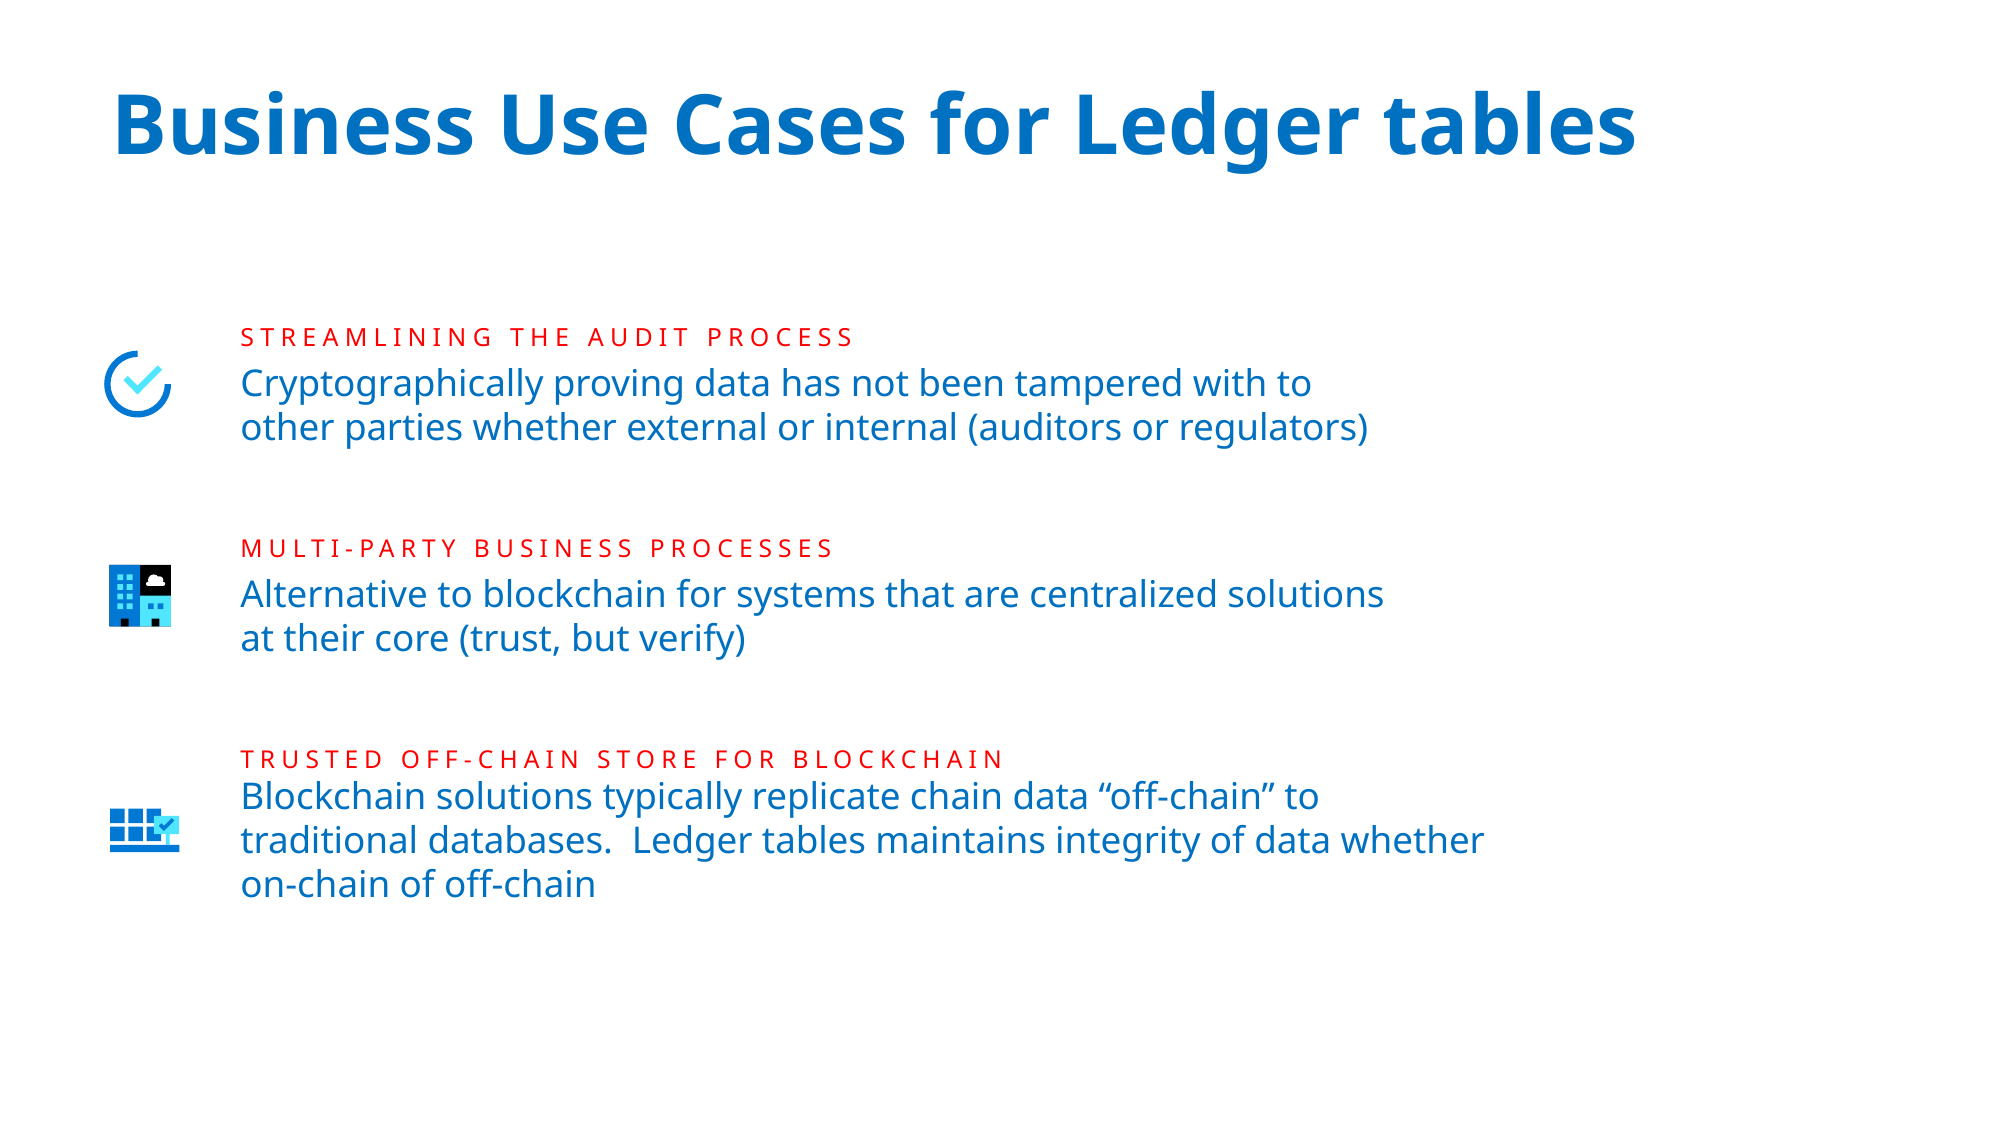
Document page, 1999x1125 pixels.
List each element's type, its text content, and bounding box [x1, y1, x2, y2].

text_box TRUSTED OFF-CHAIN STORE FOR BLOCKCHAIN Blockchain solutions typically replicate chain data “off-chain” to traditional databases. Ledger tables maintains integrity of data whether on-chain of off-chain [240, 736, 1503, 913]
text_box MULTI-PARTY BUSINESS PROCESSES Alternative to blockchain for systems that are centralized solutions at their core (trust, but verify) [240, 525, 1409, 666]
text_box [109, 789, 181, 861]
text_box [109, 564, 172, 627]
picture [103, 350, 172, 418]
text_box STREAMLINING THE AUDIT PROCESS Cryptographically proving data has not been tampered with to other parties whether external or internal (auditors or regulators) [240, 313, 1409, 455]
text_box Business Use Cases for Ledger tables [96, 75, 1903, 167]
